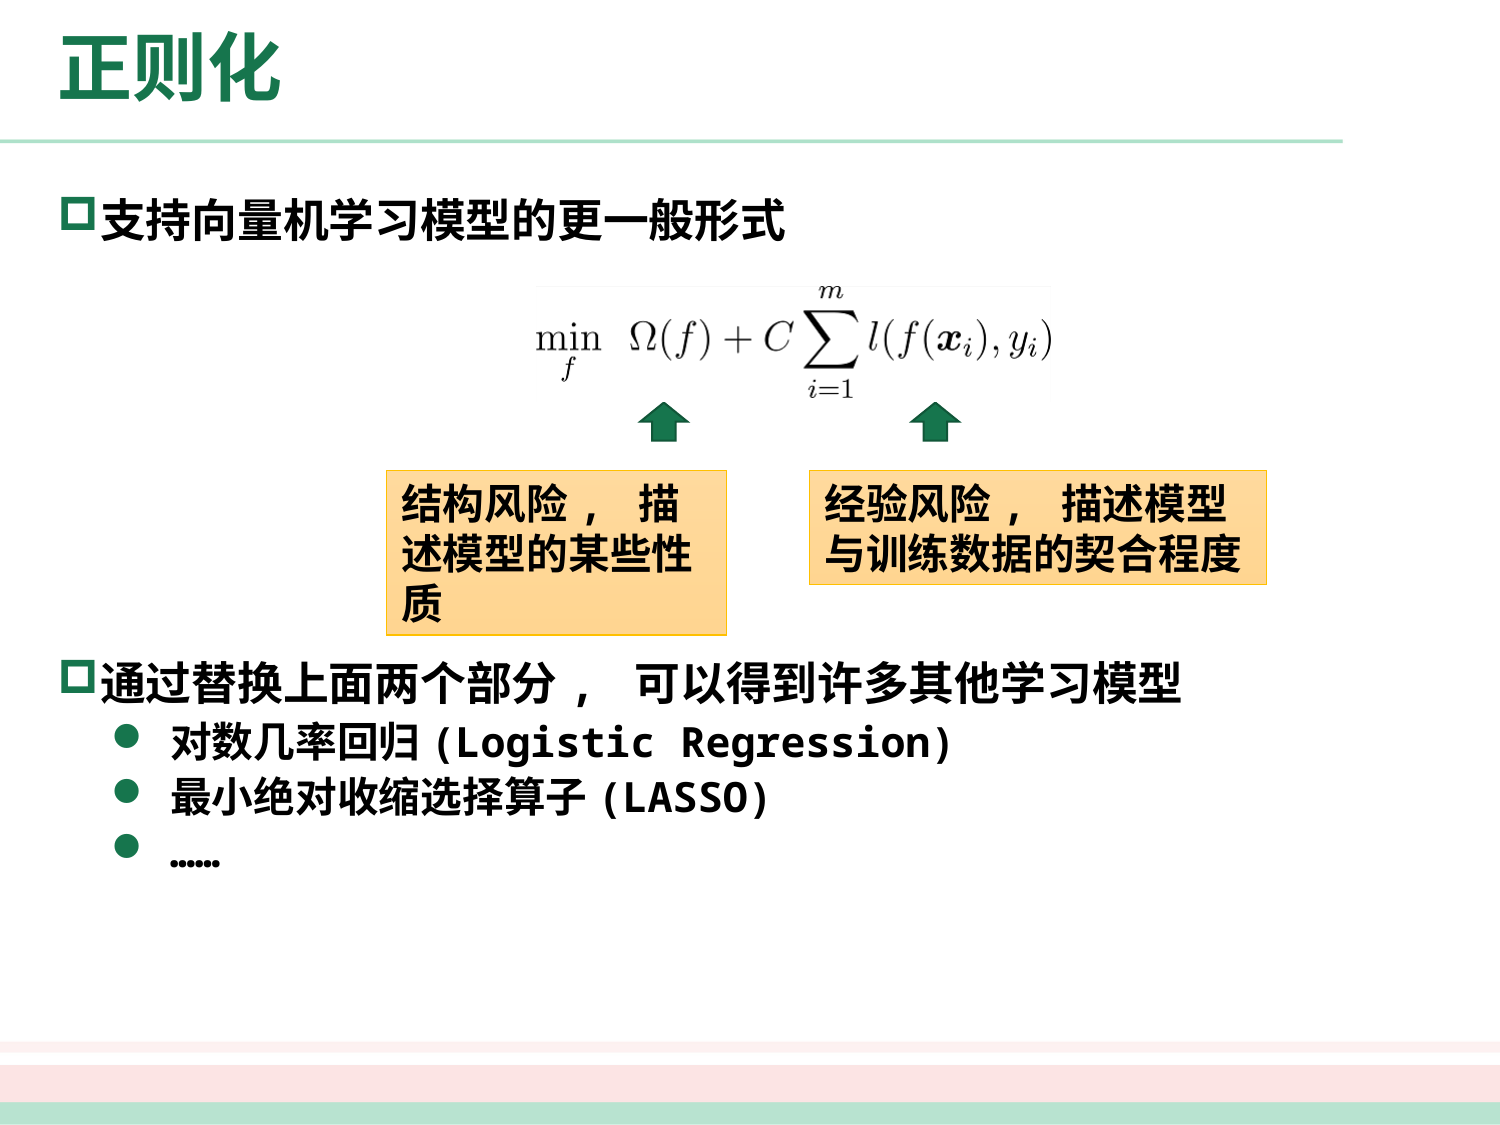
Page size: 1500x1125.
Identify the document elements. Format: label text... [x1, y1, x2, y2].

text_box [908, 402, 962, 442]
text_box 结构风险, 描述模型的某些性质 [386, 470, 727, 636]
list 支持向量机学习模型的更一般形式 通过替换上面两个部分, 可以得到许多其他学习模型 对数几率回归(Logistic Regression) 最小绝对收缩选择算子(LASSO) …… [42, 190, 1457, 1065]
picture [0, 0, 1500, 1125]
text_box [637, 402, 691, 442]
text_box 经验风险, 描述模型与训练数据的契合程度 [809, 470, 1267, 585]
title 正则化 [42, 7, 1337, 135]
